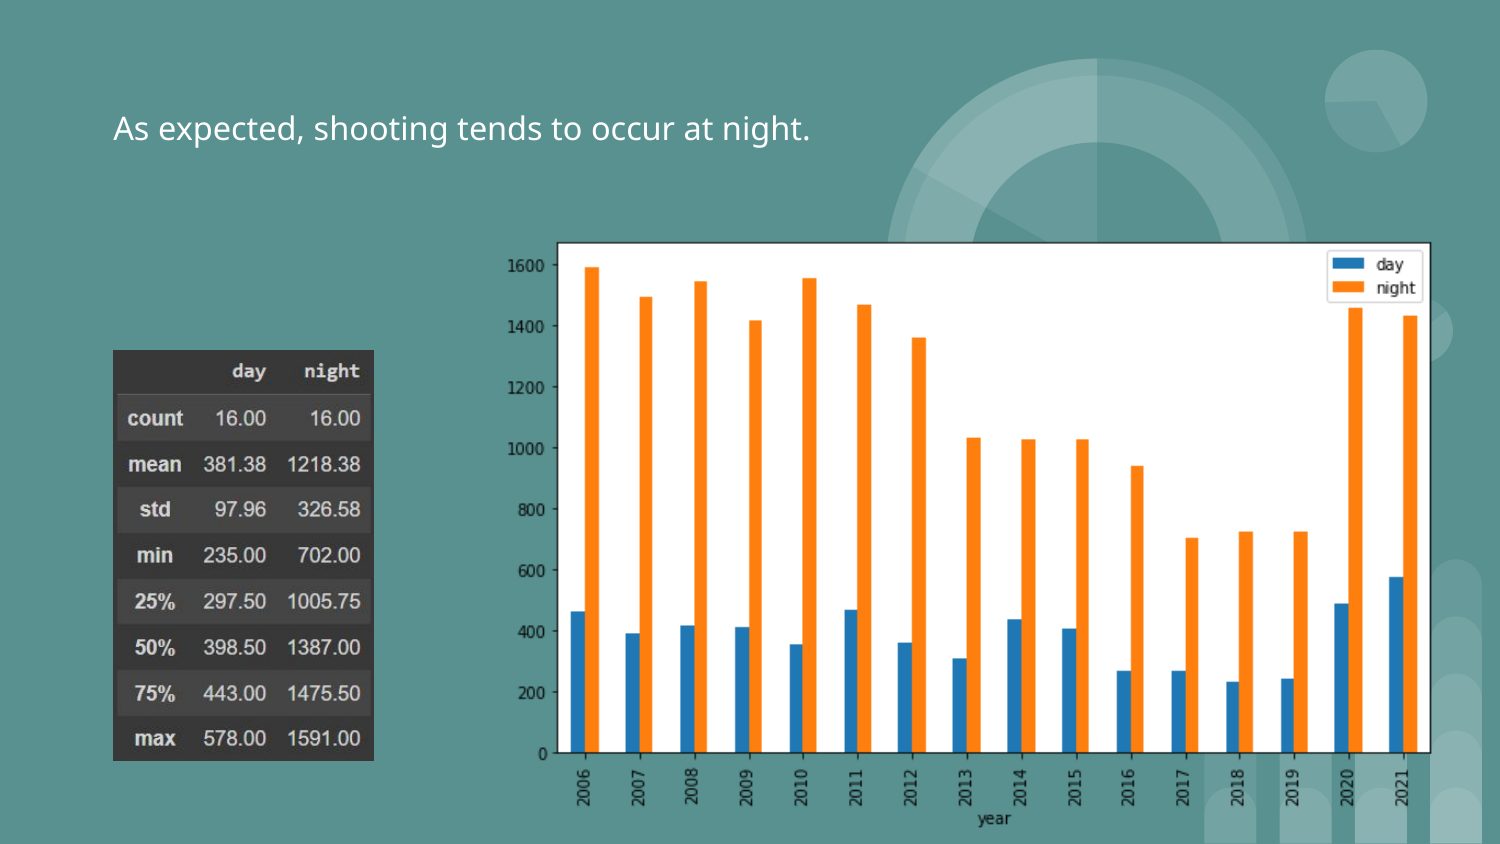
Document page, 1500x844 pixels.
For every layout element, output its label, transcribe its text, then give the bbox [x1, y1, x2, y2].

text_box As expected, shooting tends to occur at night. [98, 96, 1480, 162]
picture [496, 233, 1441, 837]
picture [113, 350, 374, 761]
